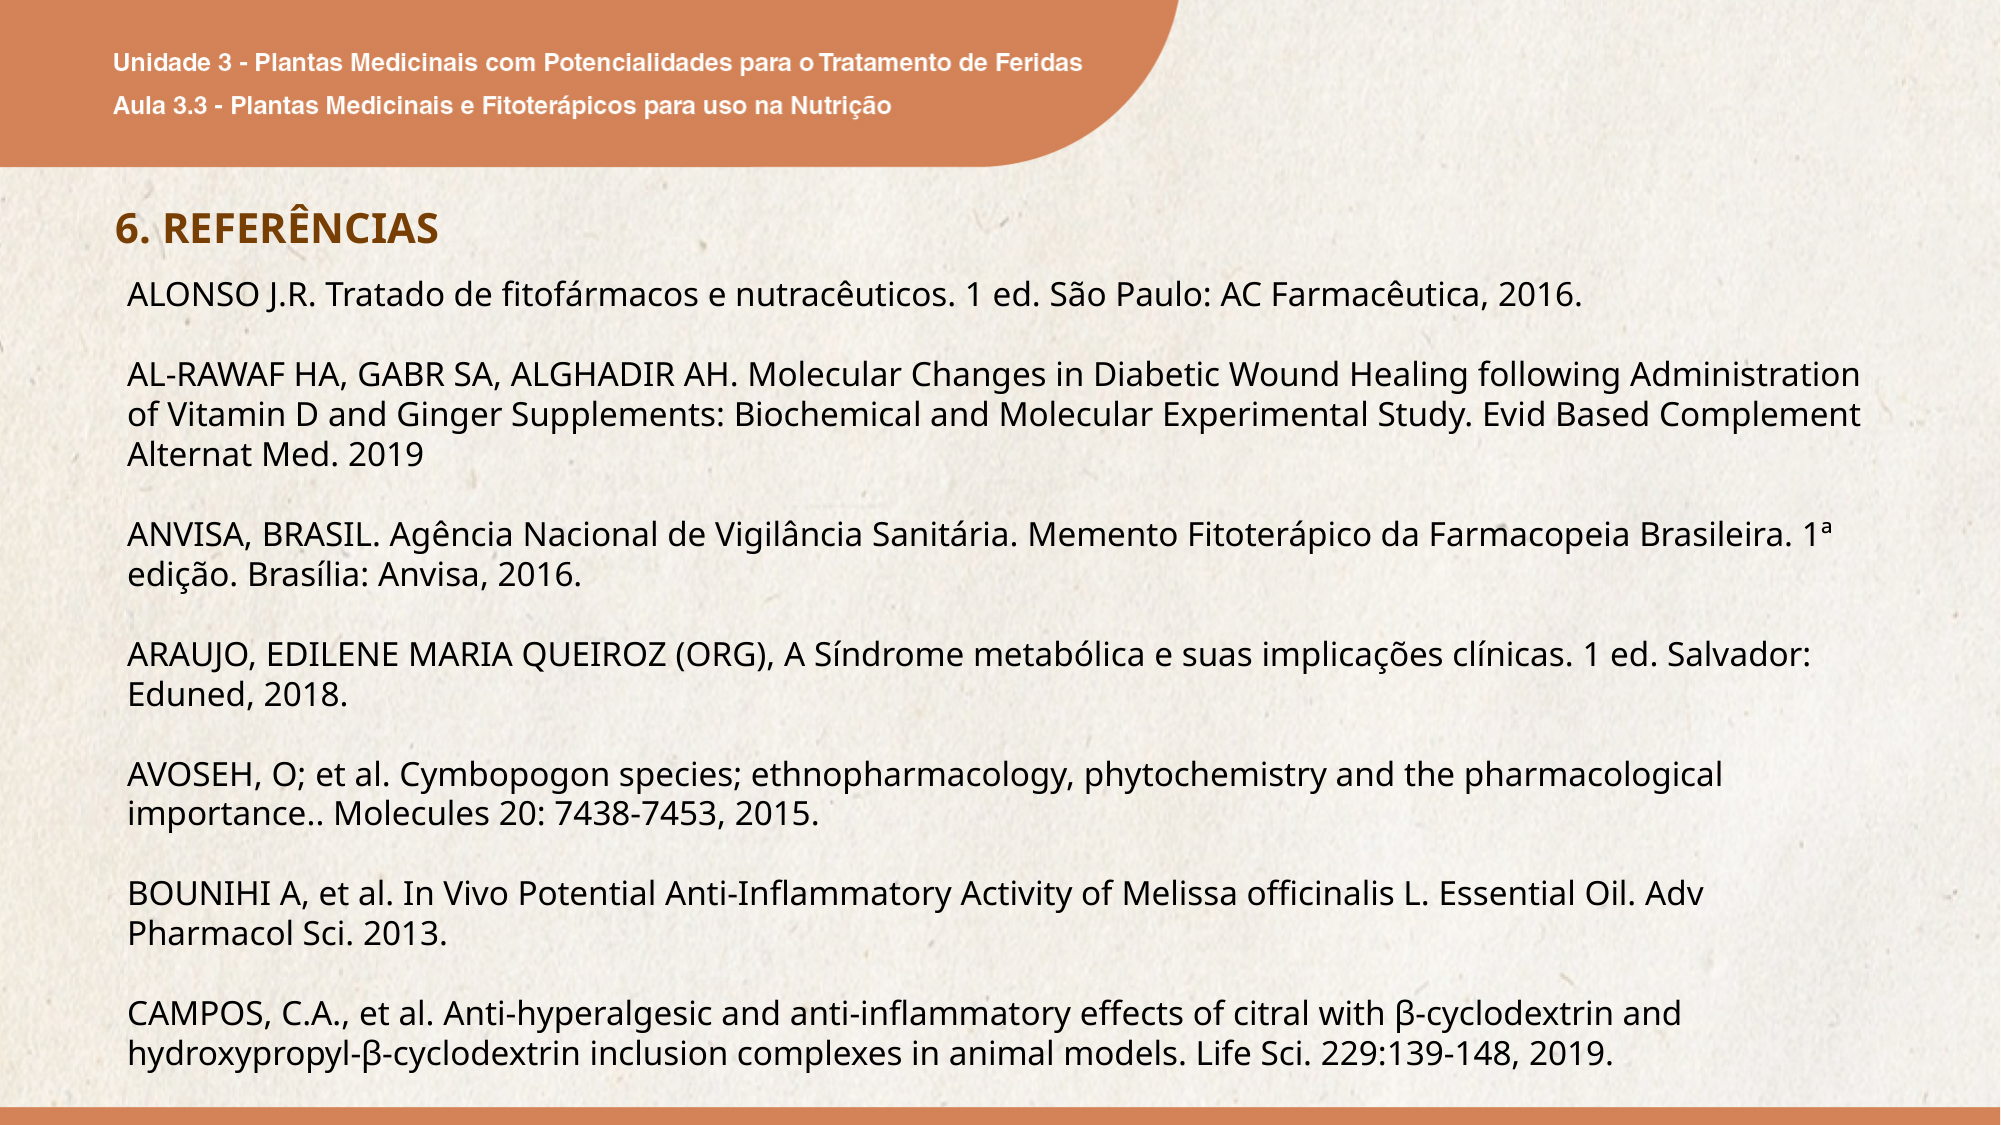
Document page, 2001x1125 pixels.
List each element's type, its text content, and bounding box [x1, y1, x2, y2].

text_box 6. REFERÊNCIAS [100, 194, 533, 271]
picture [0, 0, 2001, 1125]
text_box ALONSO J.R. Tratado de fitofármacos e nutracêuticos. 1 ed. São Paulo: AC Farmacêutica, 2016. AL-RAWAF HA, GABR SA, ALGHADIR AH. Molecular Changes in Diabetic Wound Healing following Administration of Vitamin D and Ginger Supplements: Biochemical and Molecular Experimental Study. Evid Based Complement Alternat Med. 2019 ANVISA, BRASIL. Agência Nacional de Vigilância Sanitária. Memento Fitoterápico da Farmacopeia Brasileira. 1ª edição. Brasília: Anvisa, 2016. ARAUJO, EDILENE MARIA QUEIROZ (ORG), A Síndrome metabólica e suas implicações clínicas. 1 ed. Salvador: Eduned, 2018. AVOSEH, O; et al. Cymbopogon species; ethnopharmacology, phytochemistry and the pharmacological importance.. Molecules 20: 7438-7453, 2015. BOUNIHI A, et al. In Vivo Potential Anti-Inflammatory Activity of Melissa officinalis L. Essential Oil. Adv Pharmacol Sci. 2013. CAMPOS, C.A., et al. Anti-hyperalgesic and anti-inflammatory effects of citral with β-cyclodextrin and hydroxypropyl-β-cyclodextrin inclusion complexes in animal models. Life Sci. 229:139-148, 2019. [112, 266, 1884, 1080]
